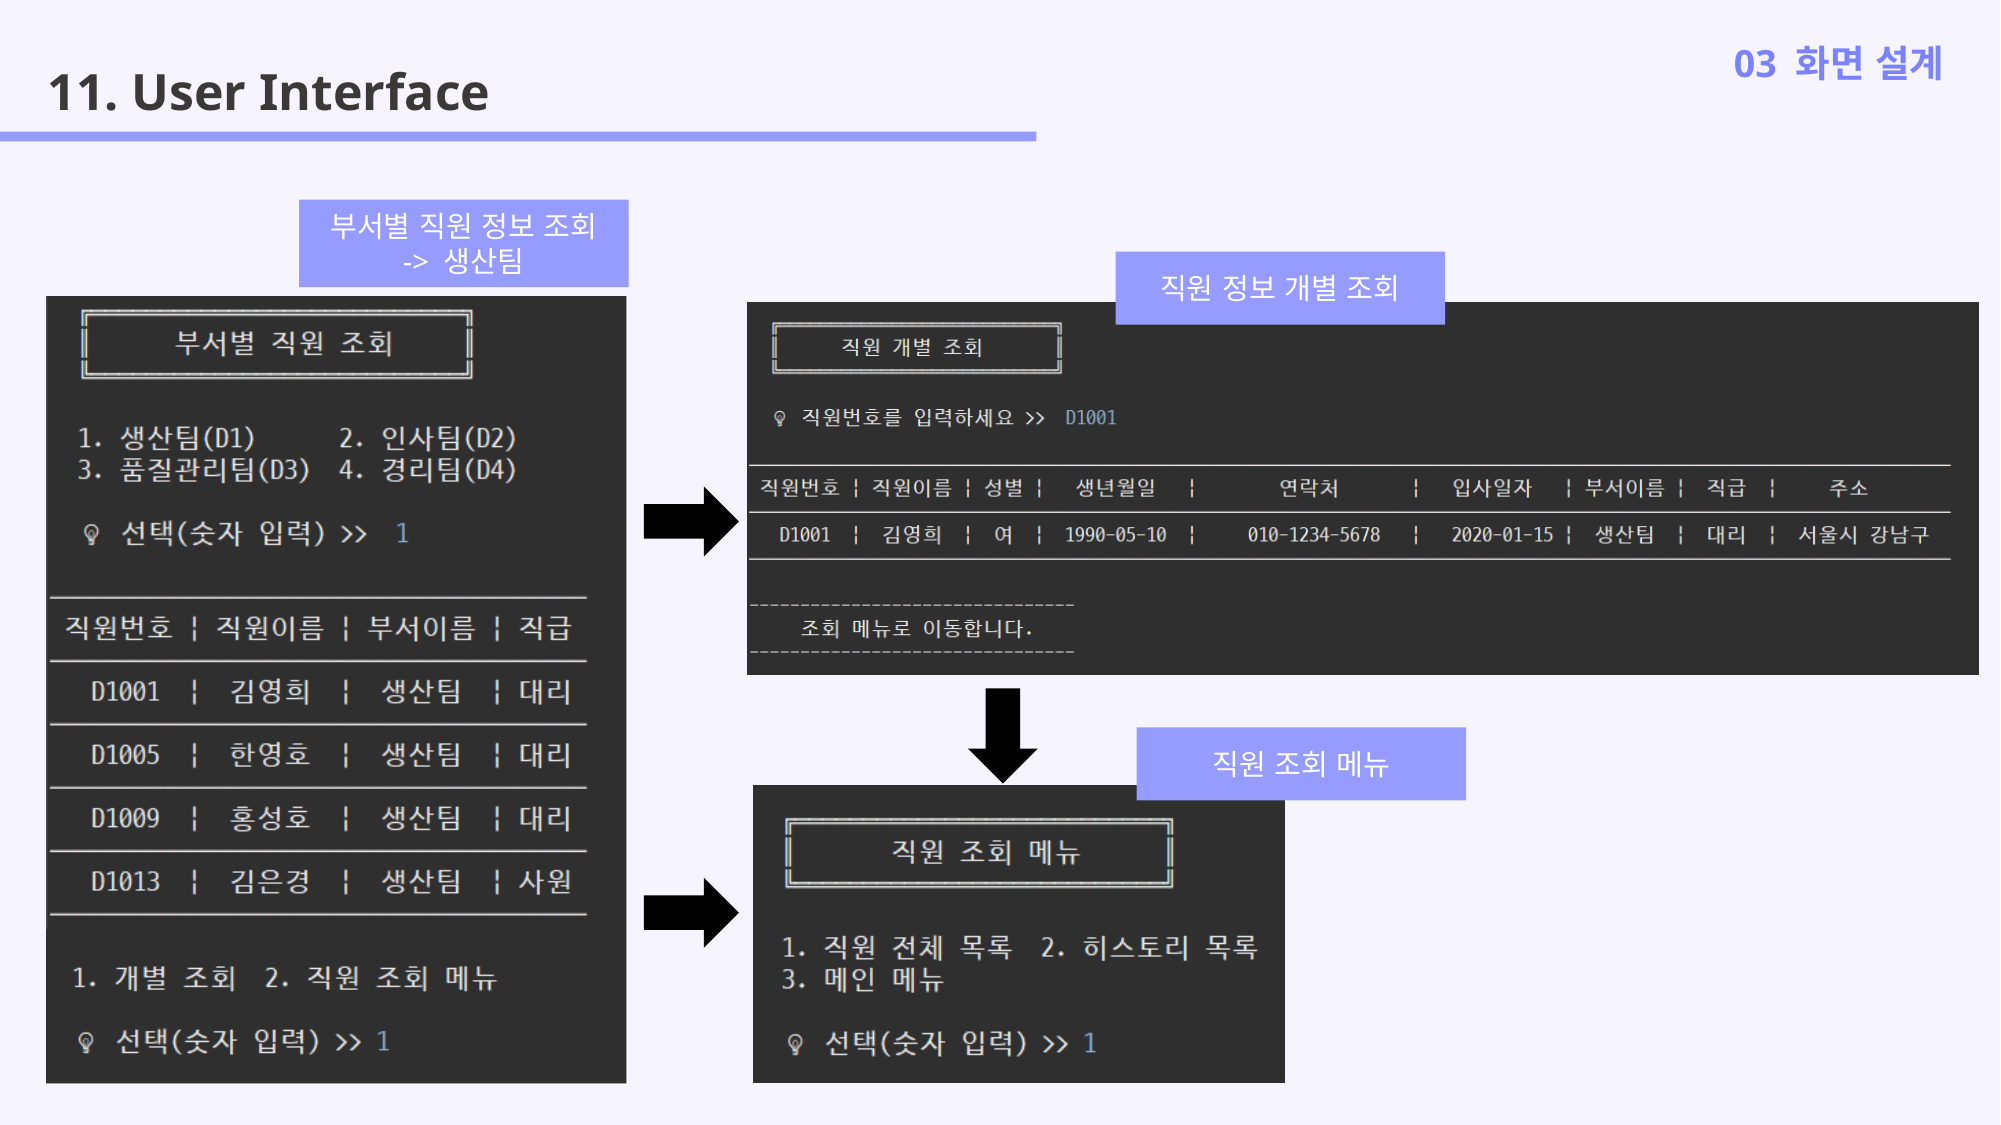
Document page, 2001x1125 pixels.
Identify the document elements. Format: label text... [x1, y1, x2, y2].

text_box 직원 조회 메뉴 [1136, 726, 1467, 801]
text_box [0, 131, 1037, 142]
picture [753, 785, 1285, 1083]
text_box [967, 688, 1038, 784]
text_box 03 화면 설계 [1509, 32, 1959, 92]
text_box [643, 486, 739, 557]
picture [46, 296, 628, 1085]
picture [745, 302, 1980, 675]
text_box 직원 정보 개별 조회 [1115, 251, 1446, 302]
text_box 부서별 직원 정보 조회 -> 생산팀 [298, 199, 630, 288]
text_box 11. User Interface [32, 53, 878, 129]
text_box [643, 877, 739, 948]
